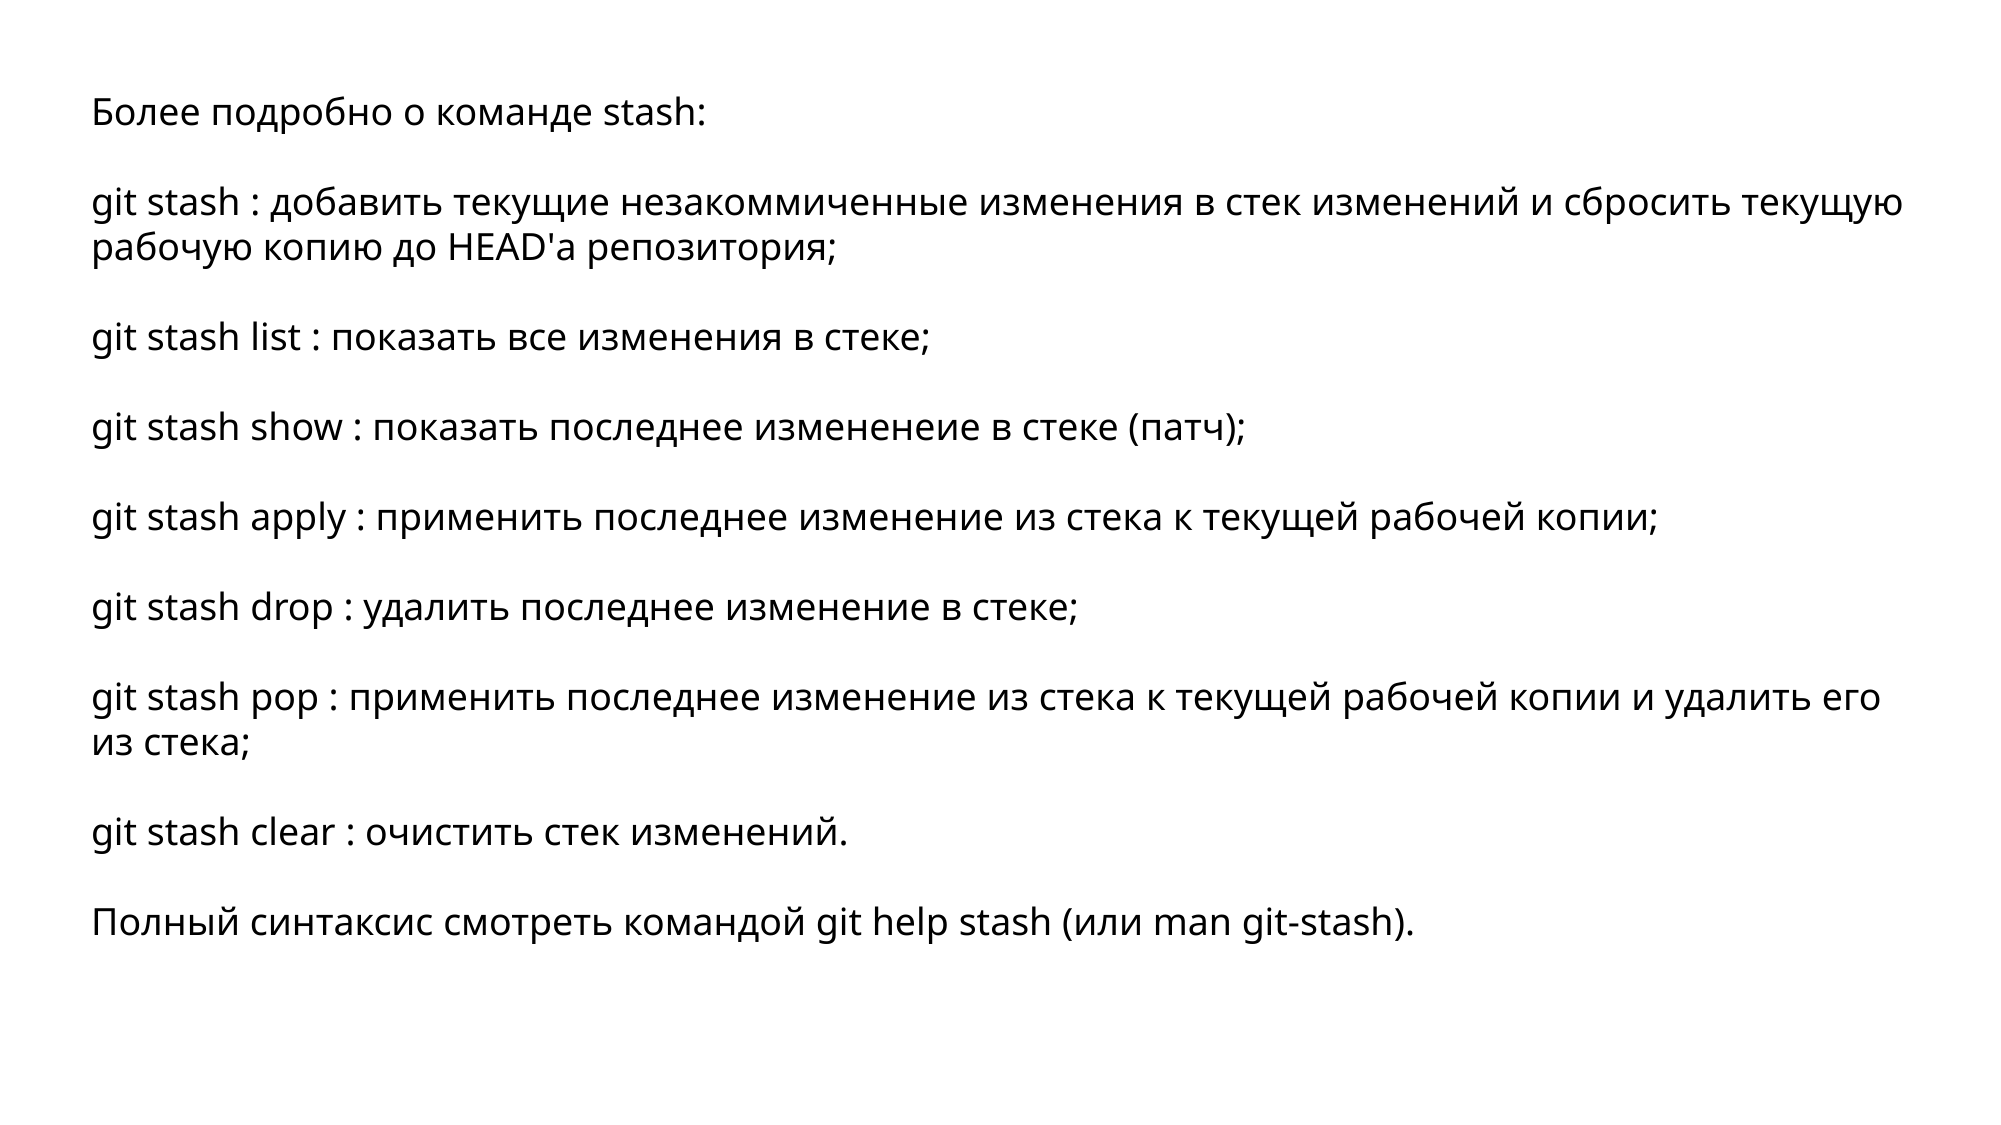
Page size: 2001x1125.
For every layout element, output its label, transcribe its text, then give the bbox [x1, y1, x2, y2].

text_box Более подробно о команде stash: git stash : добавить текущие незакоммиченные изменения в стек изменений и сбросить текущую рабочую копию до HEAD'а репозитория; git stash list : показать все изменения в стеке; git stash show : показать последнее измененеие в стеке (патч); git stash apply : применить последнее изменение из стека к текущей рабочей копии; git stash drop : удалить последнее изменение в стеке; git stash pop : применить последнее изменение из стека к текущей рабочей копии и удалить его из стека; git stash clear : очистить стек изменений. Полный синтаксис смотреть командой git help stash (или man git-stash). [76, 80, 1945, 996]
